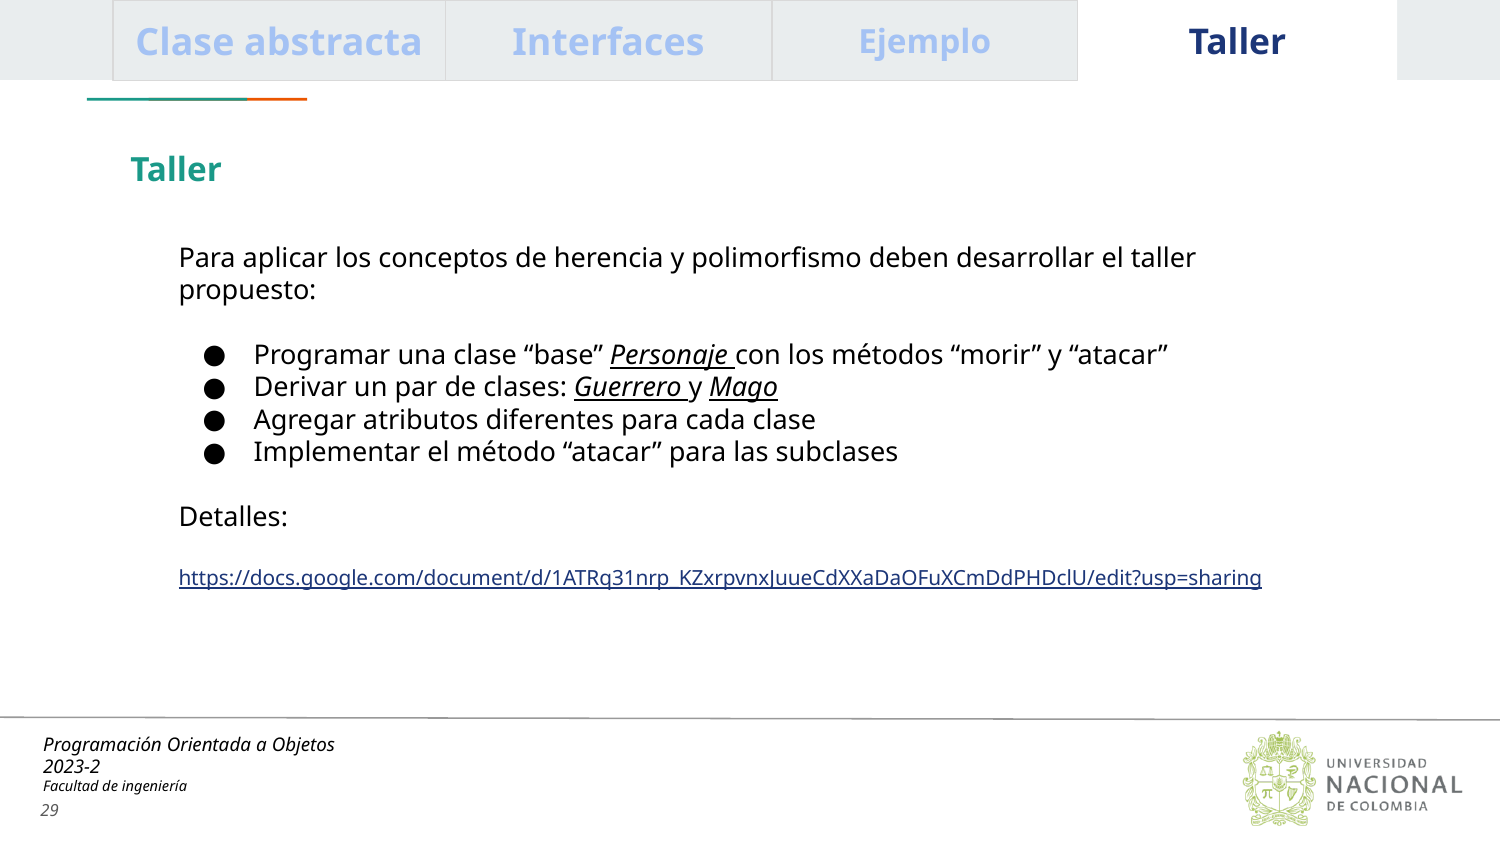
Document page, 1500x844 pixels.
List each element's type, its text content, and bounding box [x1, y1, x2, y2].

text_box Taller [115, 133, 879, 204]
text_box Taller [1078, 0, 1398, 81]
text_box Para aplicar los conceptos de herencia y polimorfismo deben desarrollar el taller propuesto: Programar una clase “base” Personaje con los métodos “morir” y “atacar” Derivar un par de clases: Guerrero y Mago Agregar atributos diferentes para cada clase Implementar el método “atacar” para las subclases Detalles: https://docs.google.com/document/d/1ATRq31nrp_KZxrpvnxJuueCdXXaDaOFuXCmDdPHDclU/edit?usp=sharing [163, 224, 1337, 633]
text_box Interfaces [445, 0, 772, 81]
text_box Ejemplo [772, 0, 1078, 81]
picture [1239, 727, 1466, 829]
text_box Clase abstracta [113, 0, 445, 81]
slide_number ‹#› [25, 779, 116, 844]
